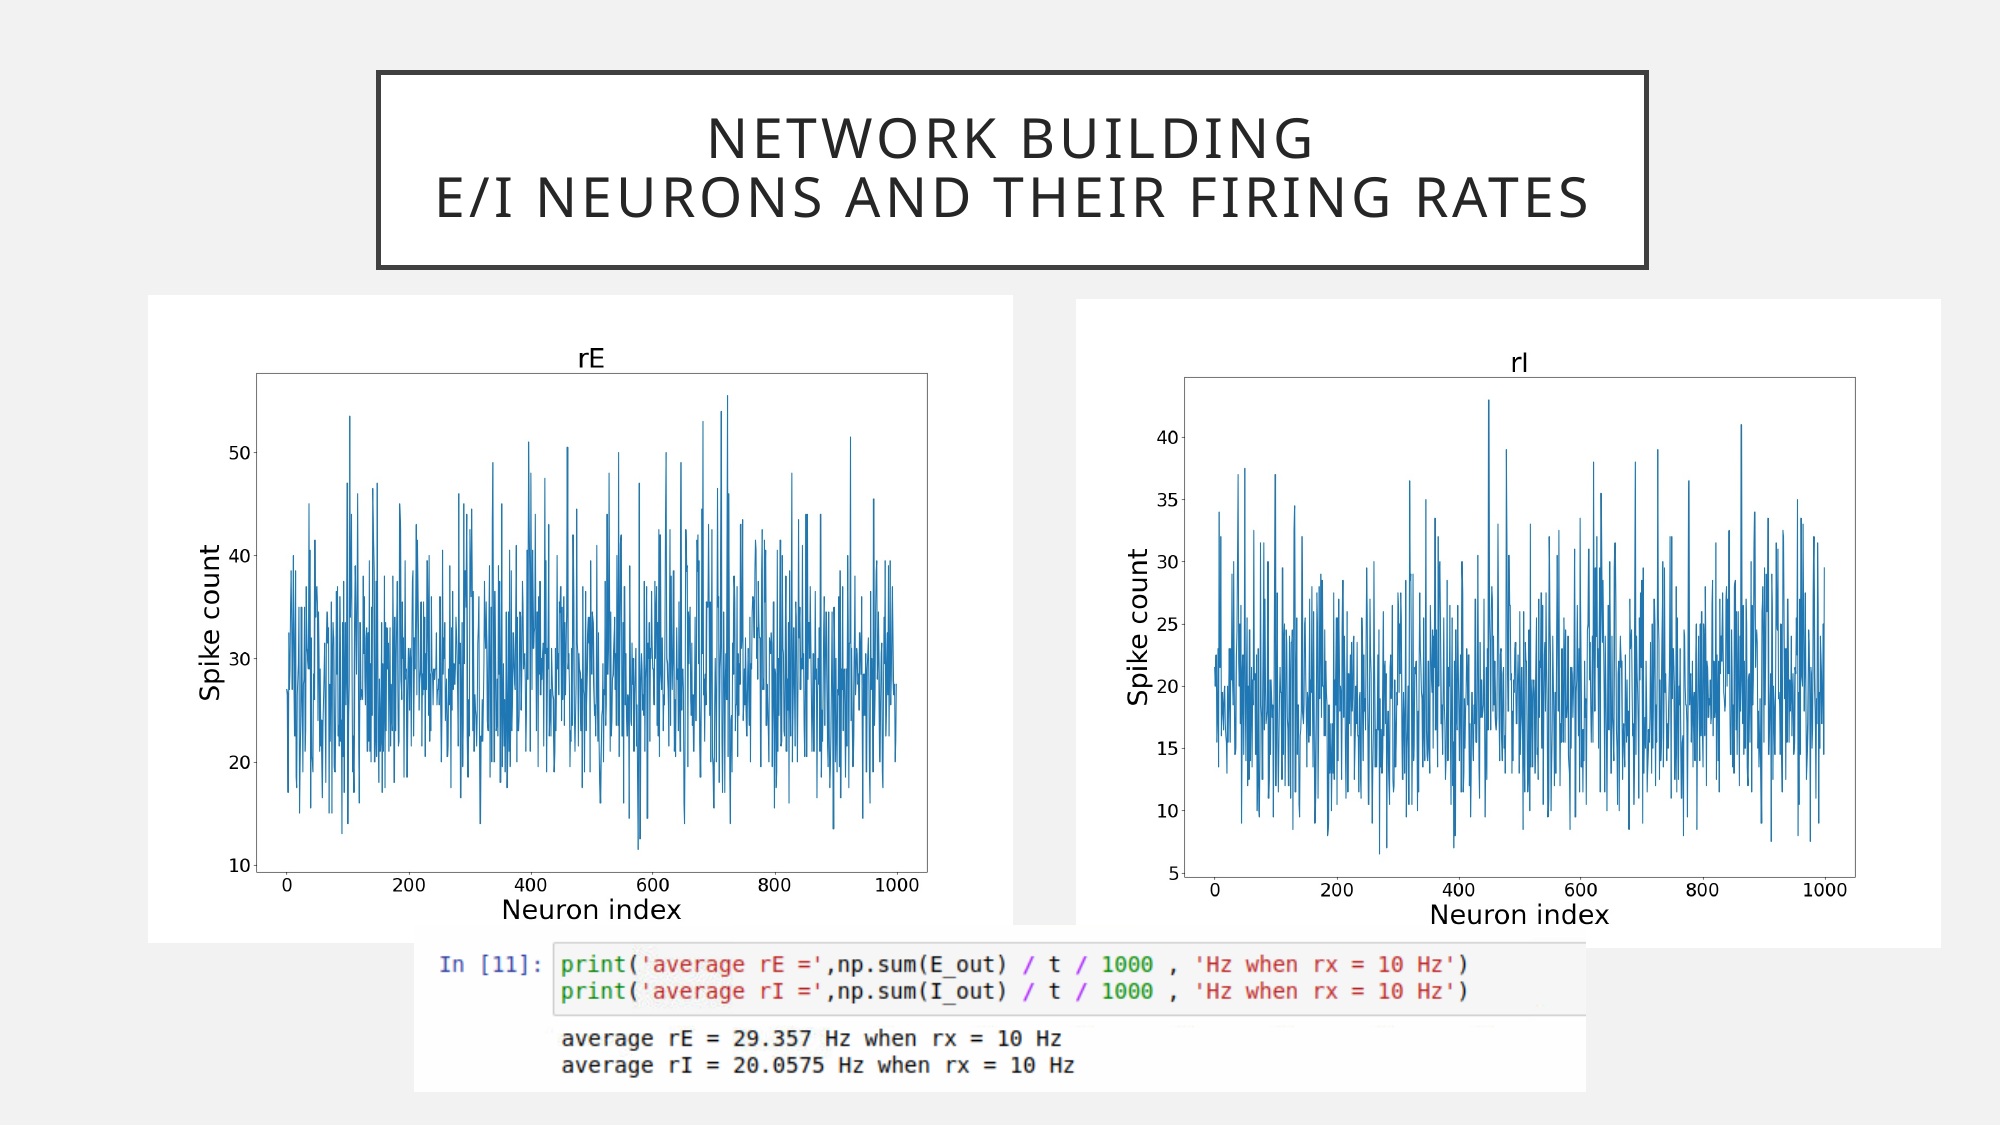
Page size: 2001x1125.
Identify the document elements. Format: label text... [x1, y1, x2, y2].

title network building E/I neurons and their firing rates [376, 70, 1649, 270]
picture [148, 295, 1941, 1092]
